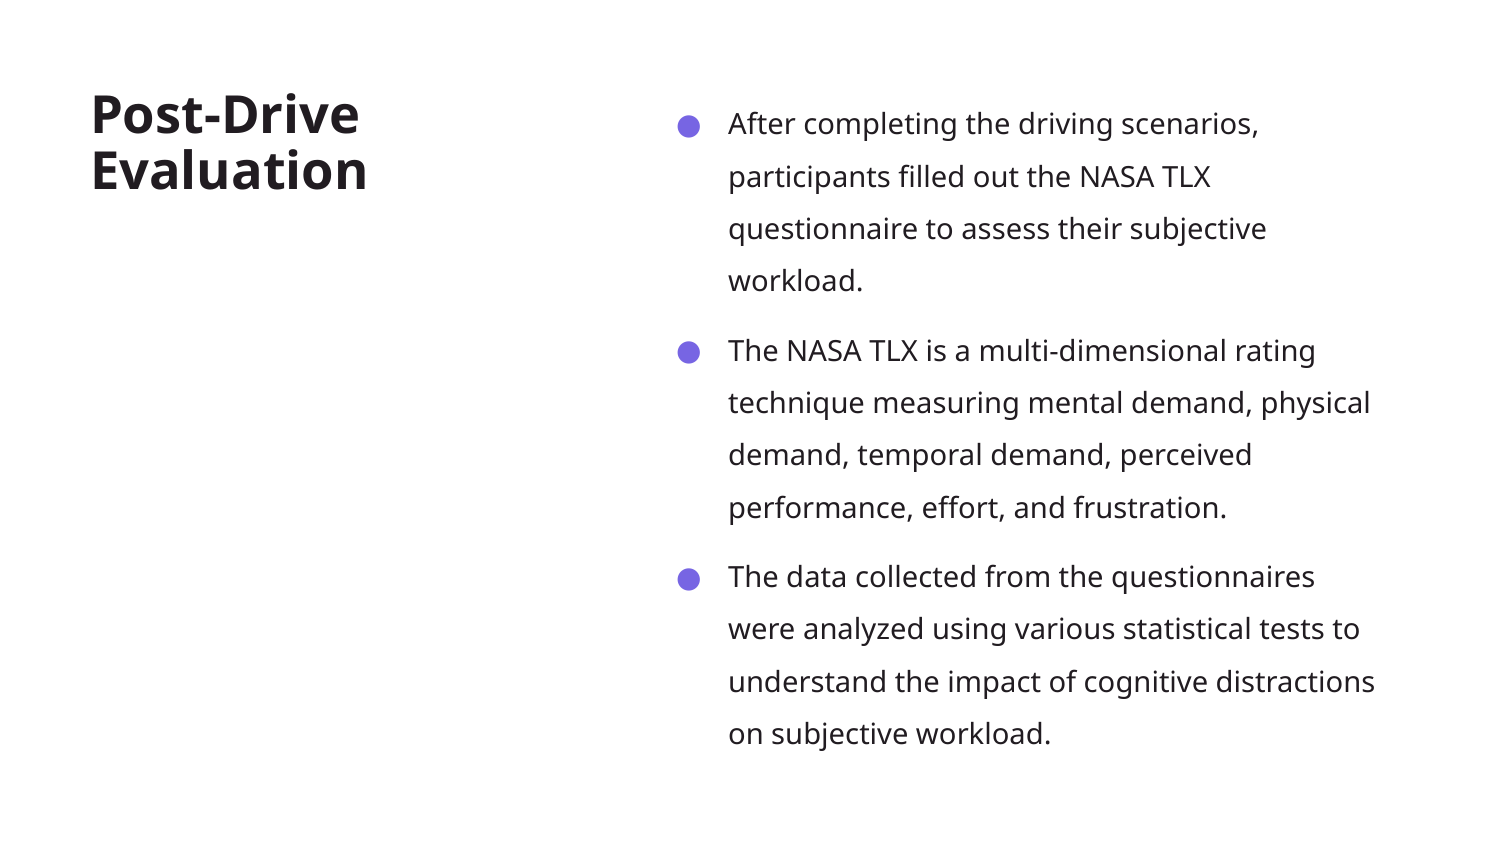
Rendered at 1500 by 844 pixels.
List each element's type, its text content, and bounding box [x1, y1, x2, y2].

text_box After completing the driving scenarios, participants filled out the NASA TLX questionnaire to assess their subjective workload. The NASA TLX is a multi-dimensional rating technique measuring mental demand, physical demand, temporal demand, perceived performance, effort, and frustration. The data collected from the questionnaires were analyzed using various statistical tests to understand the impact of cognitive distractions on subjective workload. [638, 72, 1406, 769]
title Post-Drive Evaluation [75, 72, 601, 451]
